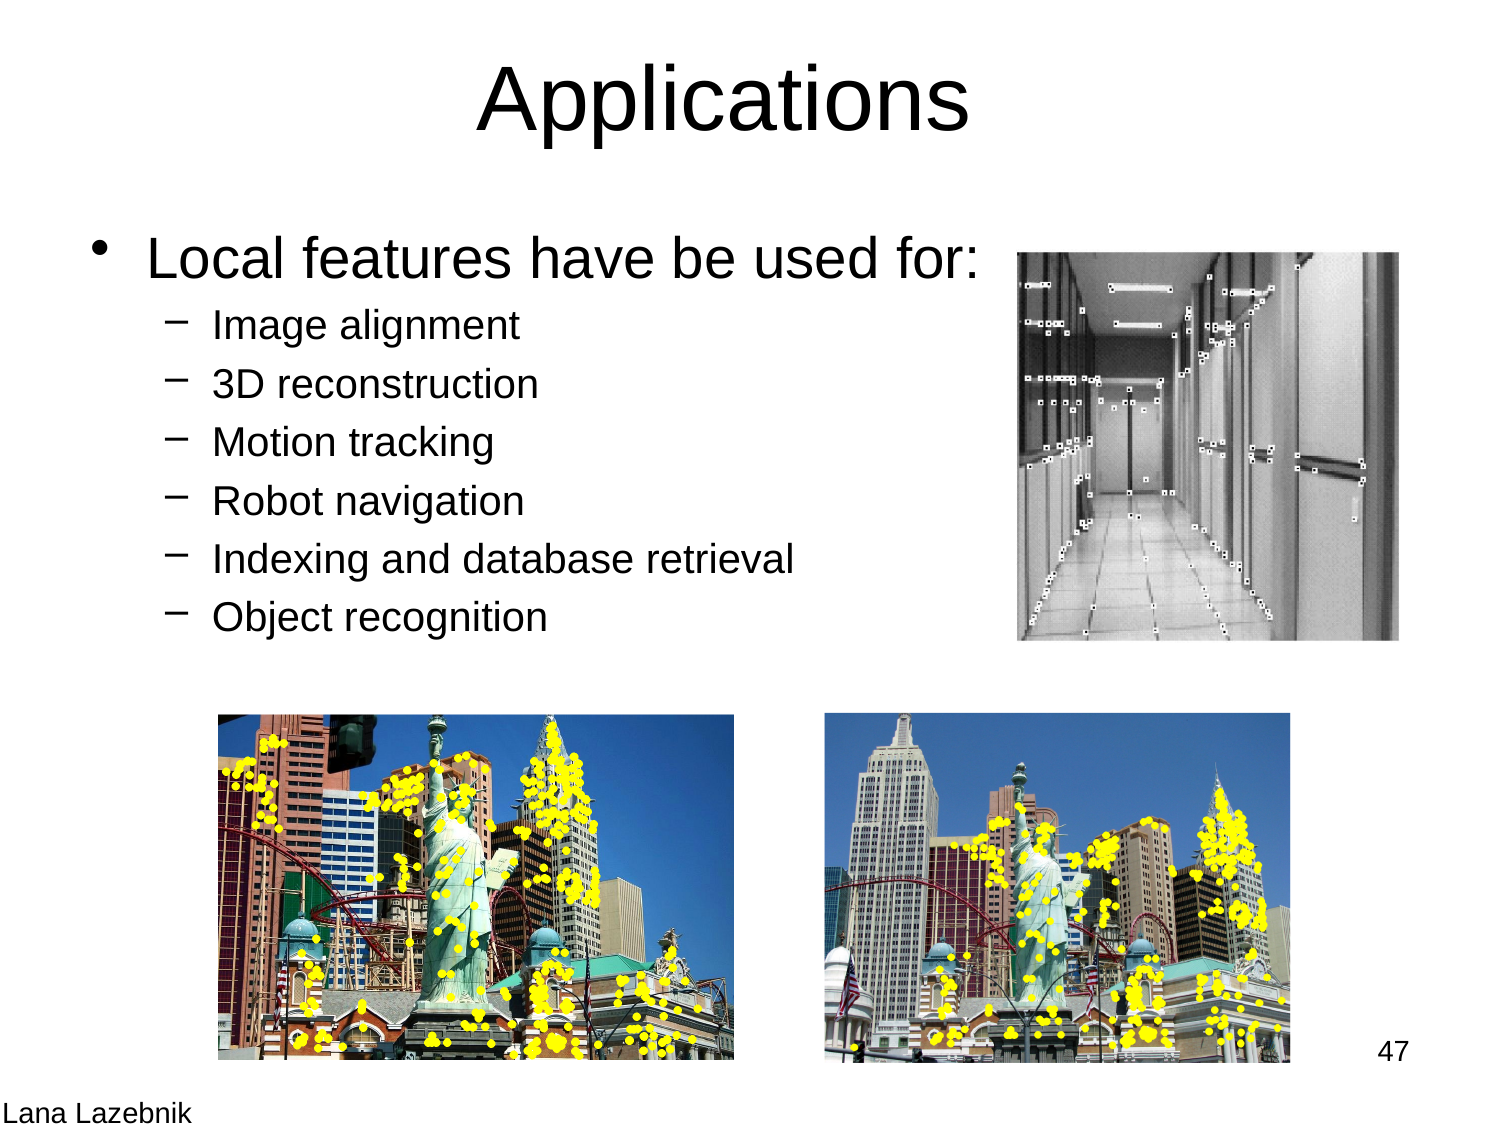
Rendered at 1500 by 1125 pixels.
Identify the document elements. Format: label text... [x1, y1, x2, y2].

list Local features have be used for: Image alignment 3D reconstruction Motion tracking Robot navigation Indexing and database retrieval Object recognition [74, 212, 1426, 1076]
picture [787, 699, 1327, 1088]
title Applications [74, 0, 1426, 188]
picture [176, 699, 776, 1088]
picture [1015, 249, 1401, 643]
text_box Lana Lazebnik [0, 1086, 350, 1125]
slide_number 47 [1074, 1024, 1426, 1103]
